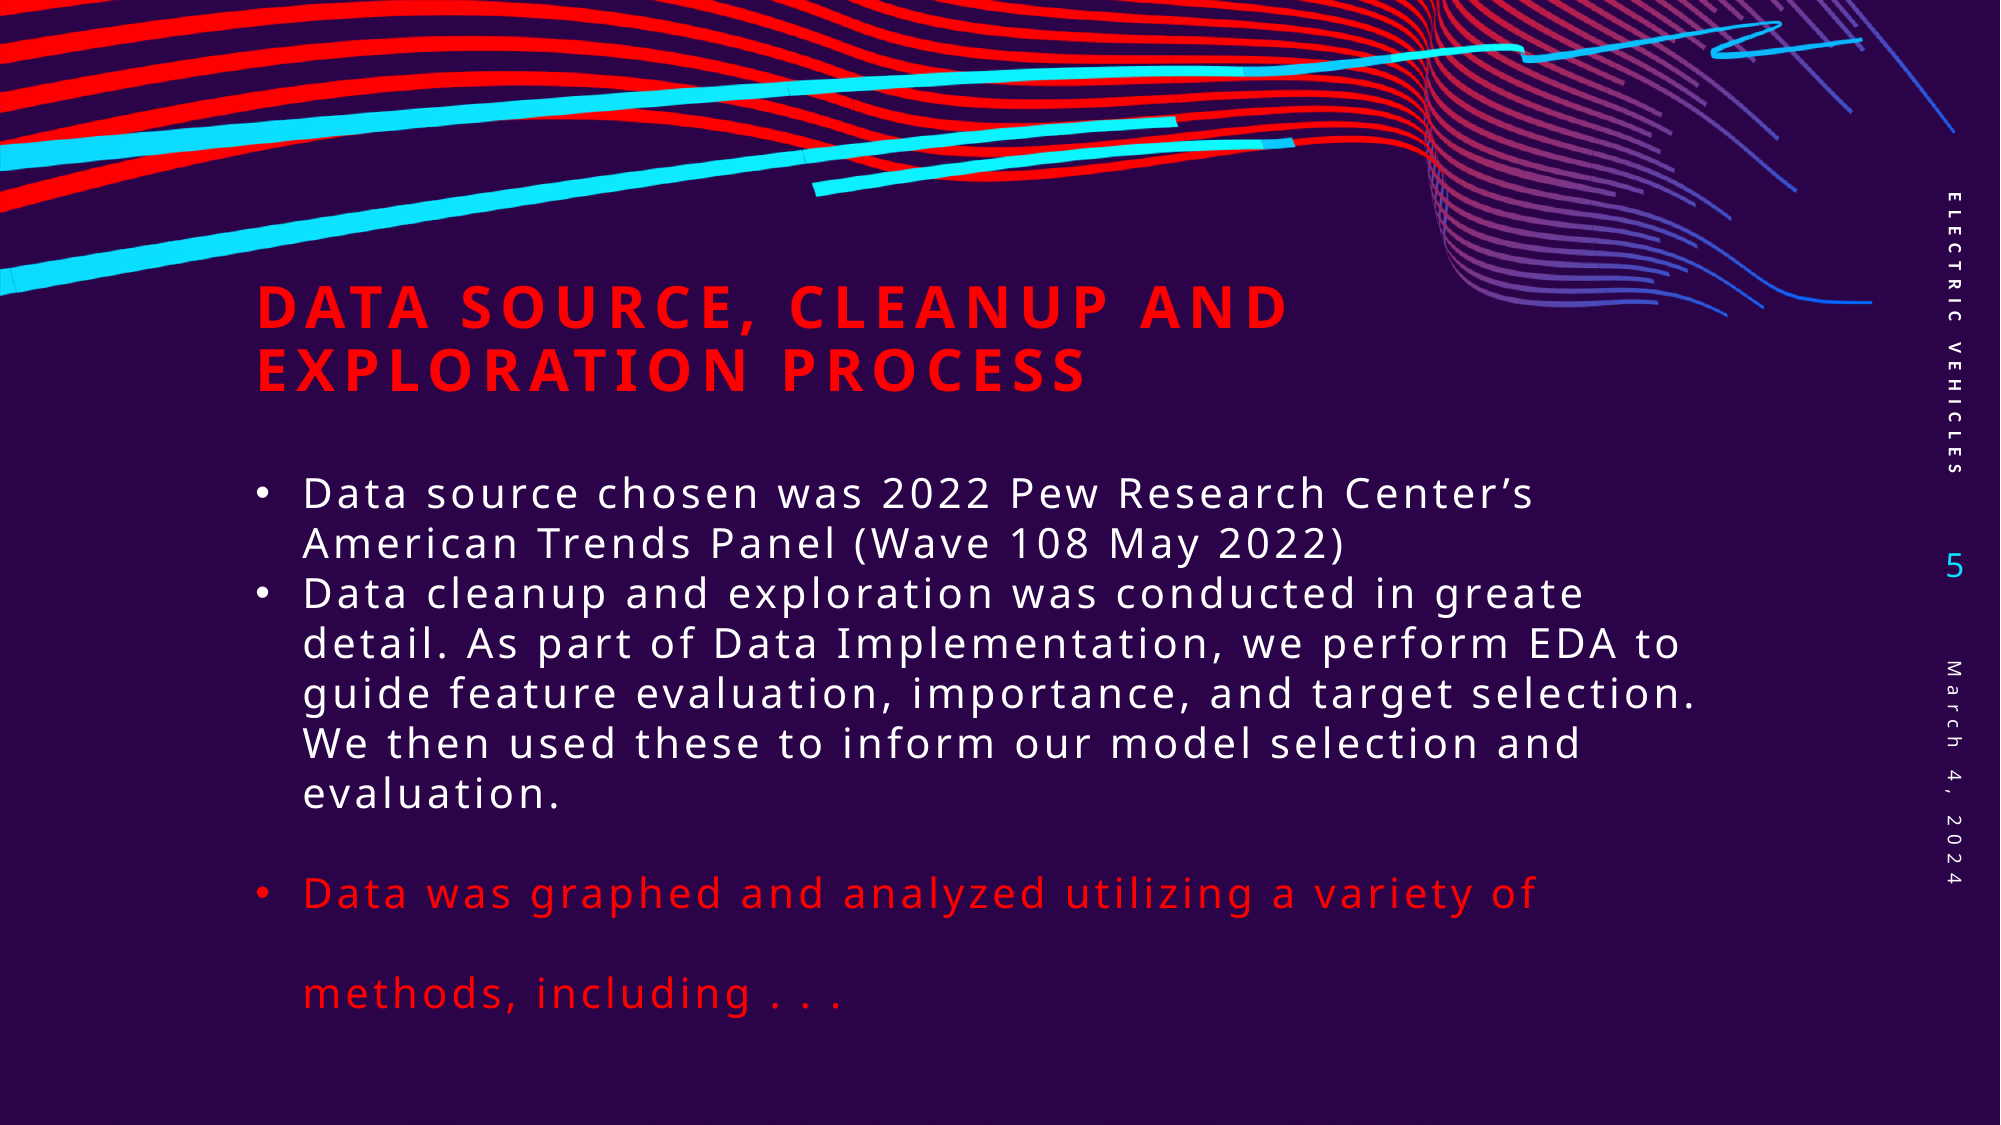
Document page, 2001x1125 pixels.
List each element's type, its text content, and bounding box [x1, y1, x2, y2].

picture [0, 0, 2000, 1125]
list Data source chosen was 2022 Pew Research Center’s American Trends Panel (Wave 108 May 2022) Data cleanup and exploration was conducted in greate detail. As part of Data Implementation, we perform EDA to guide feature evaluation, importance, and target selection. We then used these to inform our model selection and evaluation. Data was graphed and analyzed utilizing a variety of methods, including . . . [240, 459, 1760, 1080]
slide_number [1925, 645, 1986, 1080]
slide_number 5 [1889, 519, 1980, 615]
title data source, cleanup and exploration process [240, 270, 1353, 420]
footer ELECTRIC VEHICLES [1926, 33, 1987, 489]
